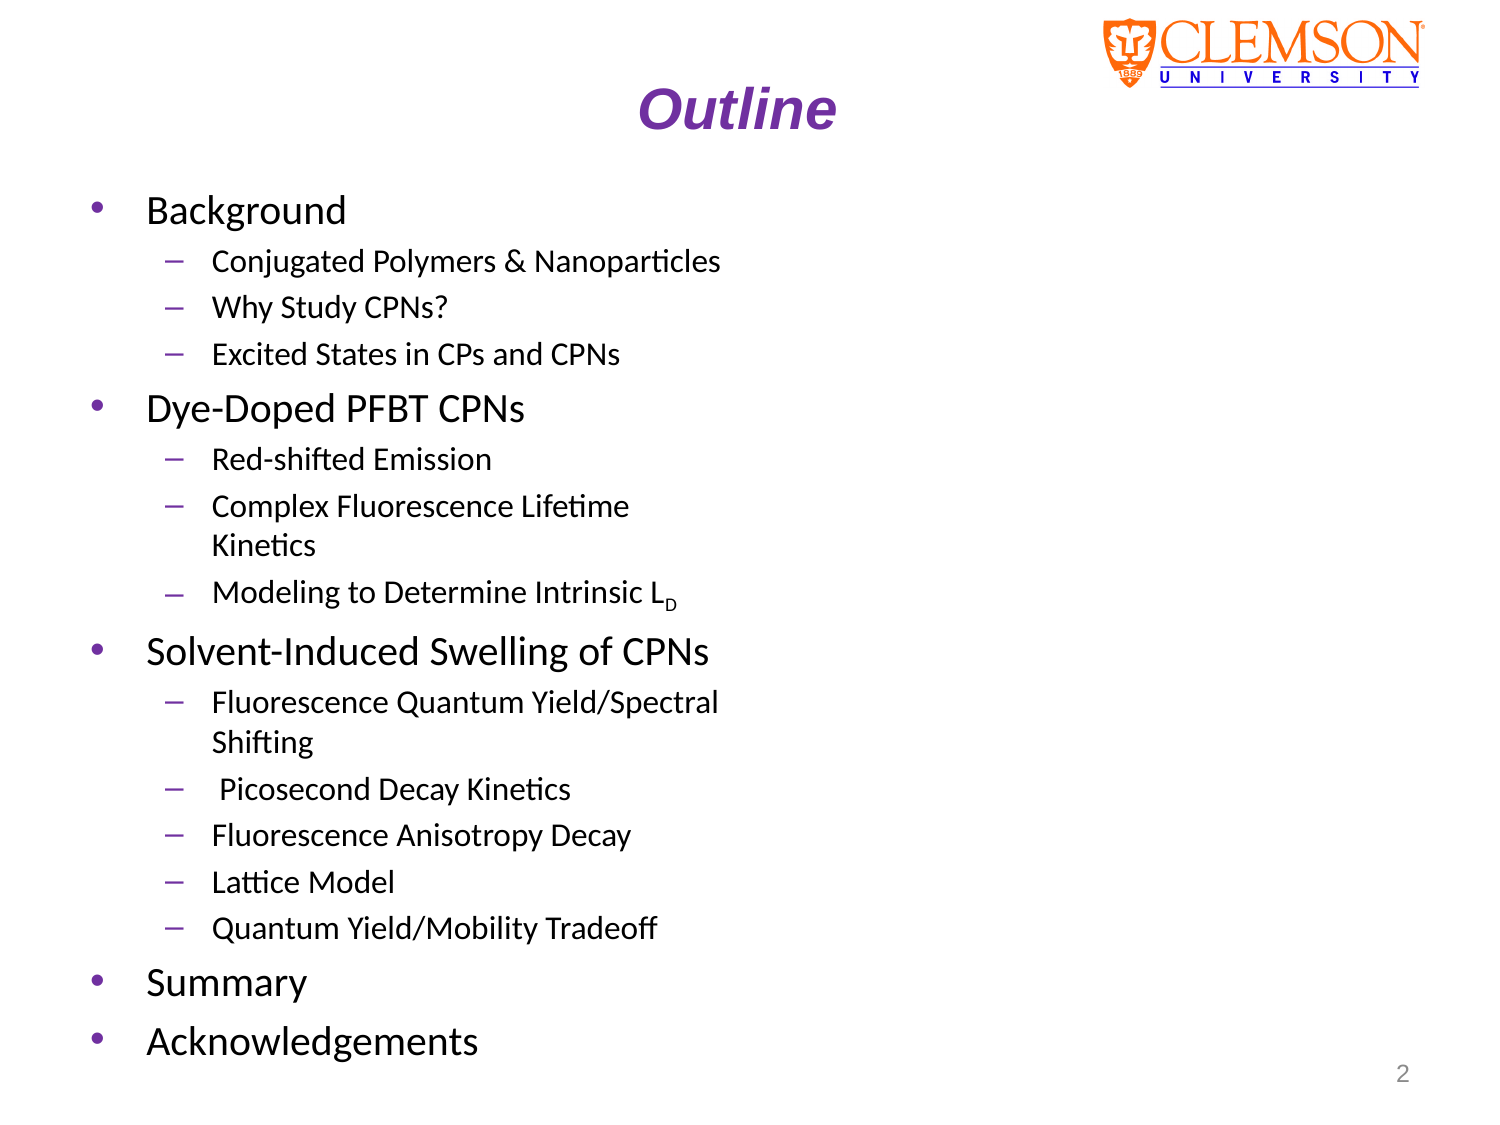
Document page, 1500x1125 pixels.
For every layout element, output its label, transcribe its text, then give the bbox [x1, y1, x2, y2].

title Outline [62, 12, 1413, 200]
text_box [800, 174, 1450, 1100]
list Background Conjugated Polymers & Nanoparticles Why Study CPNs? Excited States in CPs and CPNs Dye-Doped PFBT CPNs Red-shifted Emission Complex Fluorescence Lifetime Kinetics Modeling to Determine Intrinsic LD Solvent-Induced Swelling of CPNs Fluorescence Quantum Yield/Spectral Shifting Picosecond Decay Kinetics Fluorescence Anisotropy Decay Lattice Model Quantum Yield/Mobility Tradeoff Summary Acknowledgements [75, 174, 750, 1100]
picture [1103, 18, 1426, 88]
